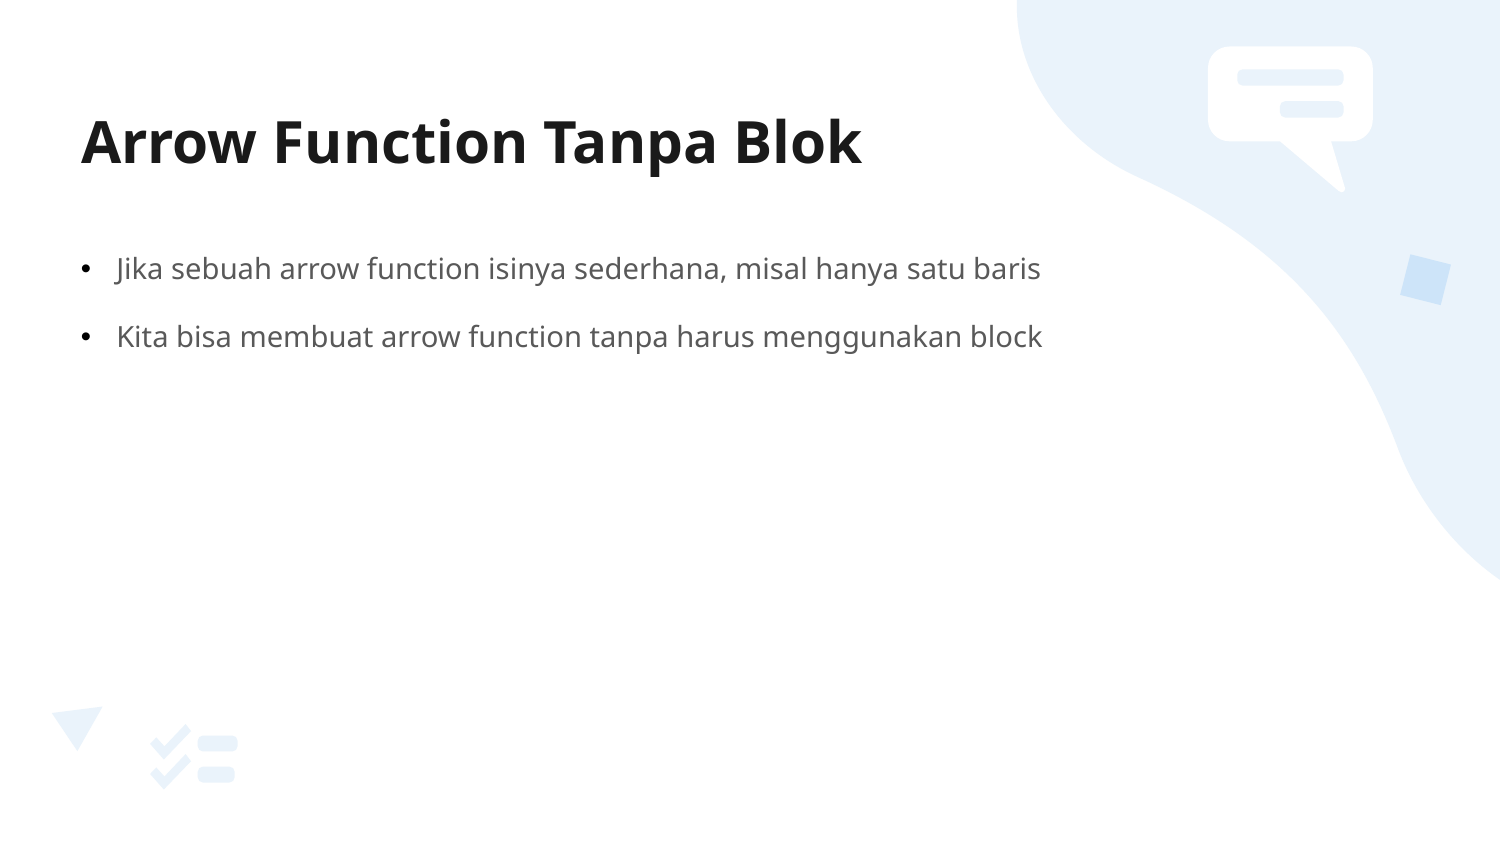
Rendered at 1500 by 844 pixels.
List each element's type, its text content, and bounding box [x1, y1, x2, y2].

title Arrow Function Tanpa Blok [66, 79, 1030, 191]
text_box [1327, 249, 1500, 325]
text_box Jika sebuah arrow function isinya sederhana, misal hanya satu baris Kita bisa membuat arrow function tanpa harus menggunakan block [66, 243, 1327, 414]
